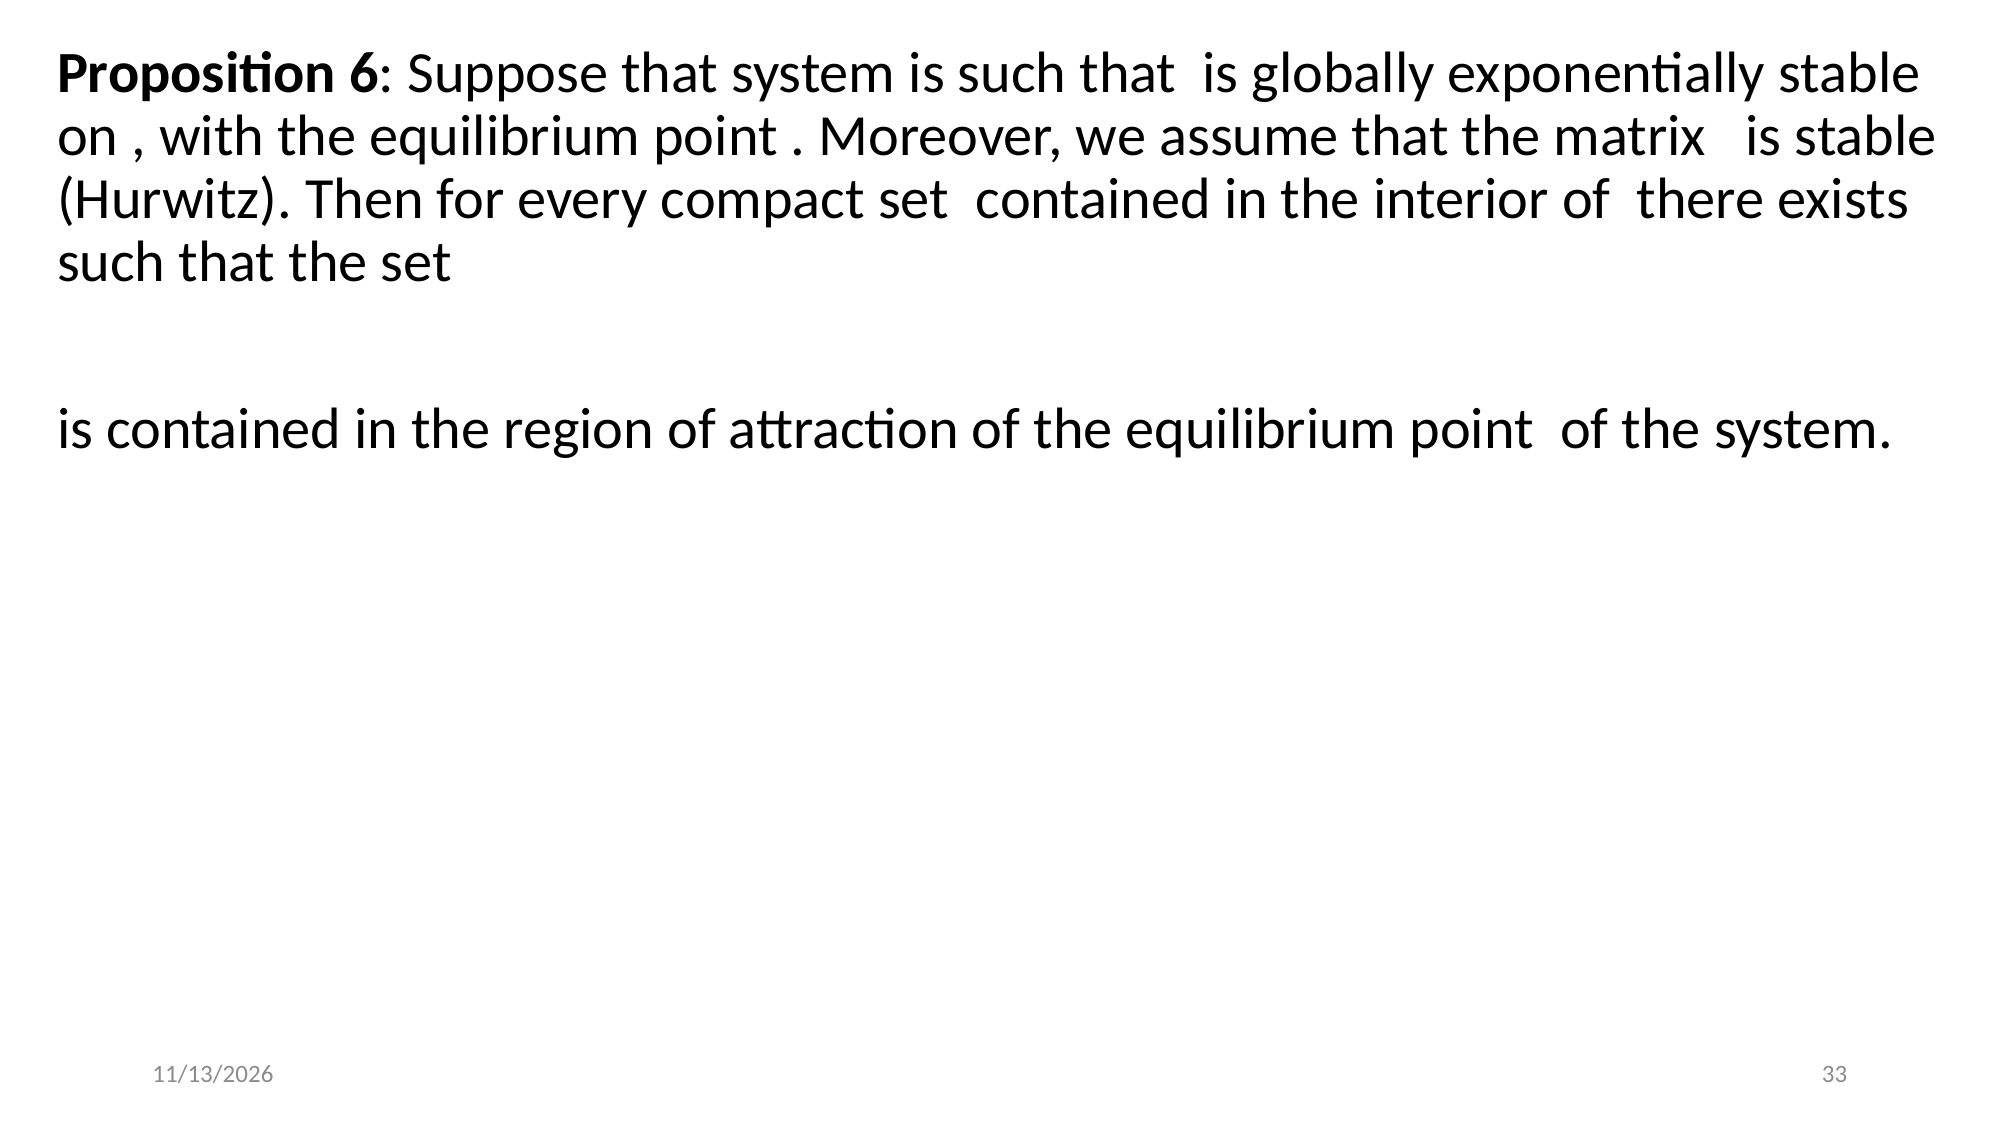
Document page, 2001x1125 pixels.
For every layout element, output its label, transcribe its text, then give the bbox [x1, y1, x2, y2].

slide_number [137, 1042, 588, 1103]
slide_number 33 [1412, 1042, 1863, 1103]
